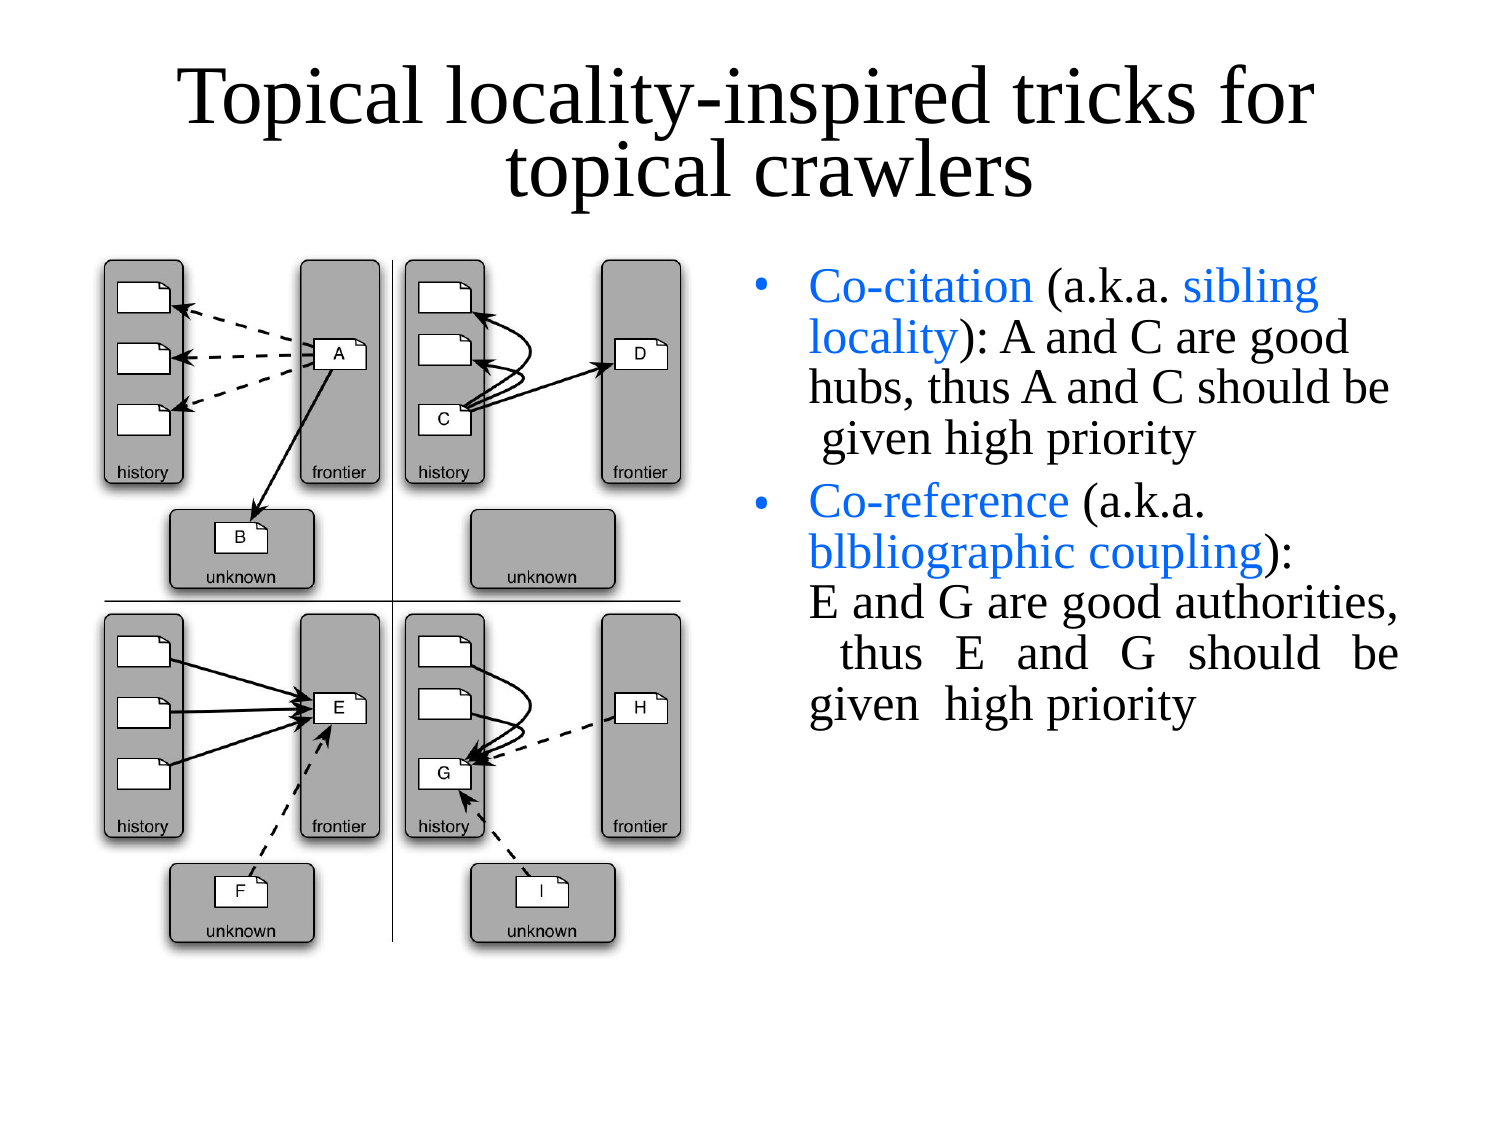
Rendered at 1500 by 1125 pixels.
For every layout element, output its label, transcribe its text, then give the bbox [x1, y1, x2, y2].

title Topical locality-inspired tricks for topical crawlers [174, 37, 1327, 254]
text_box [91, 249, 694, 960]
text_box Co-citation (a.k.a. sibling locality): A and C are good hubs, thus A and C should be given high priority Co-reference (a.k.a. blbliographic coupling): E and G are good authorities, thus E and G should be given high priority [750, 250, 1402, 730]
